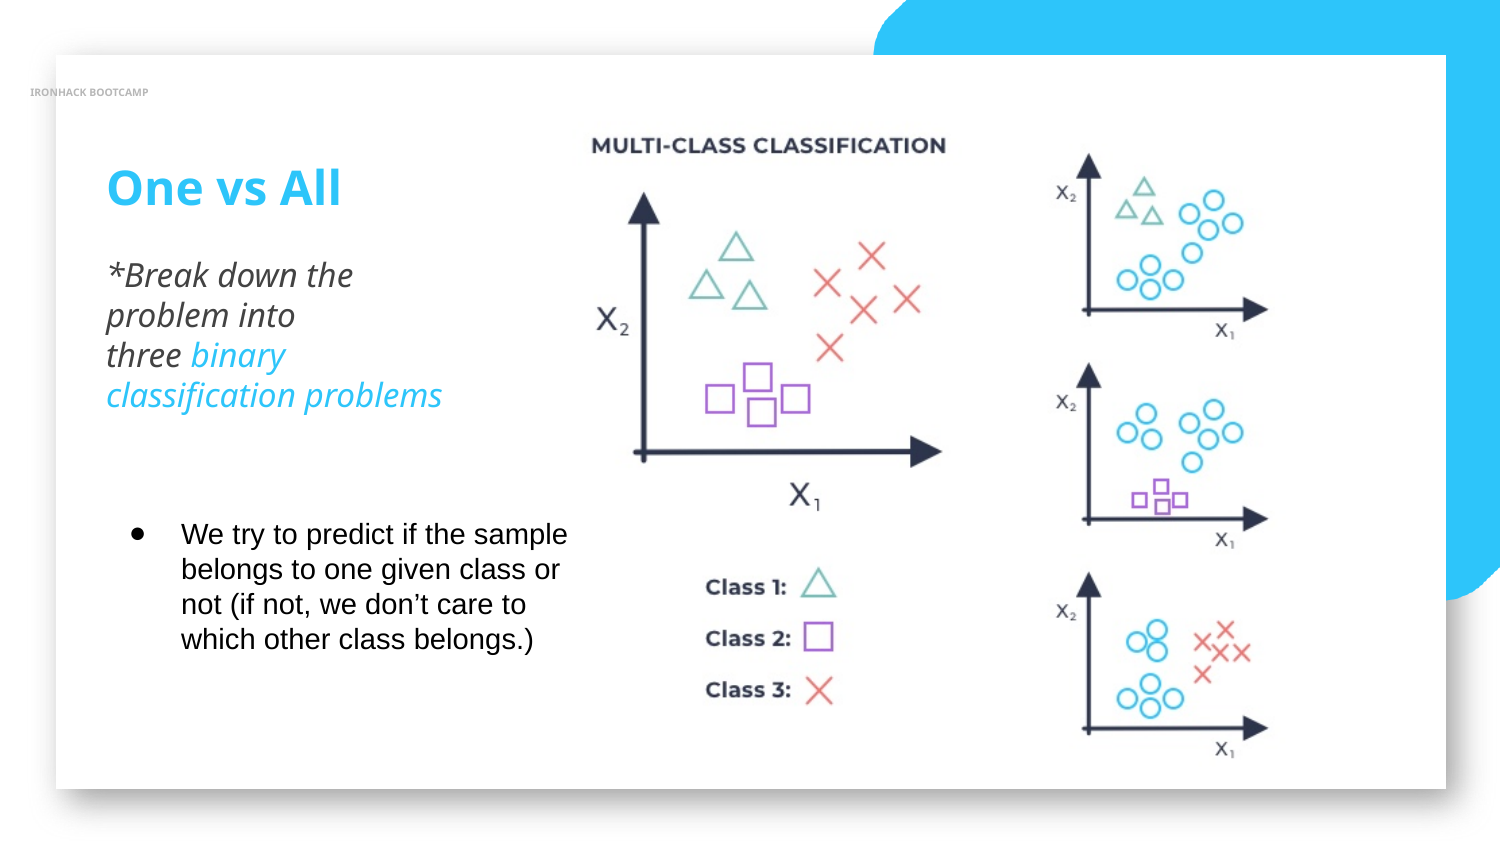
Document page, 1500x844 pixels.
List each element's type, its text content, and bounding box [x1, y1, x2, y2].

picture [0, 0, 1500, 844]
text_box One vs All *Break down the problem into three binary classification problems [91, 142, 460, 259]
text_box IRONHACK BOOTCAMP [15, 71, 230, 108]
text_box We try to predict if the sample belongs to one given class or not (if not, we don’t care to which other class belongs.) [91, 500, 524, 671]
